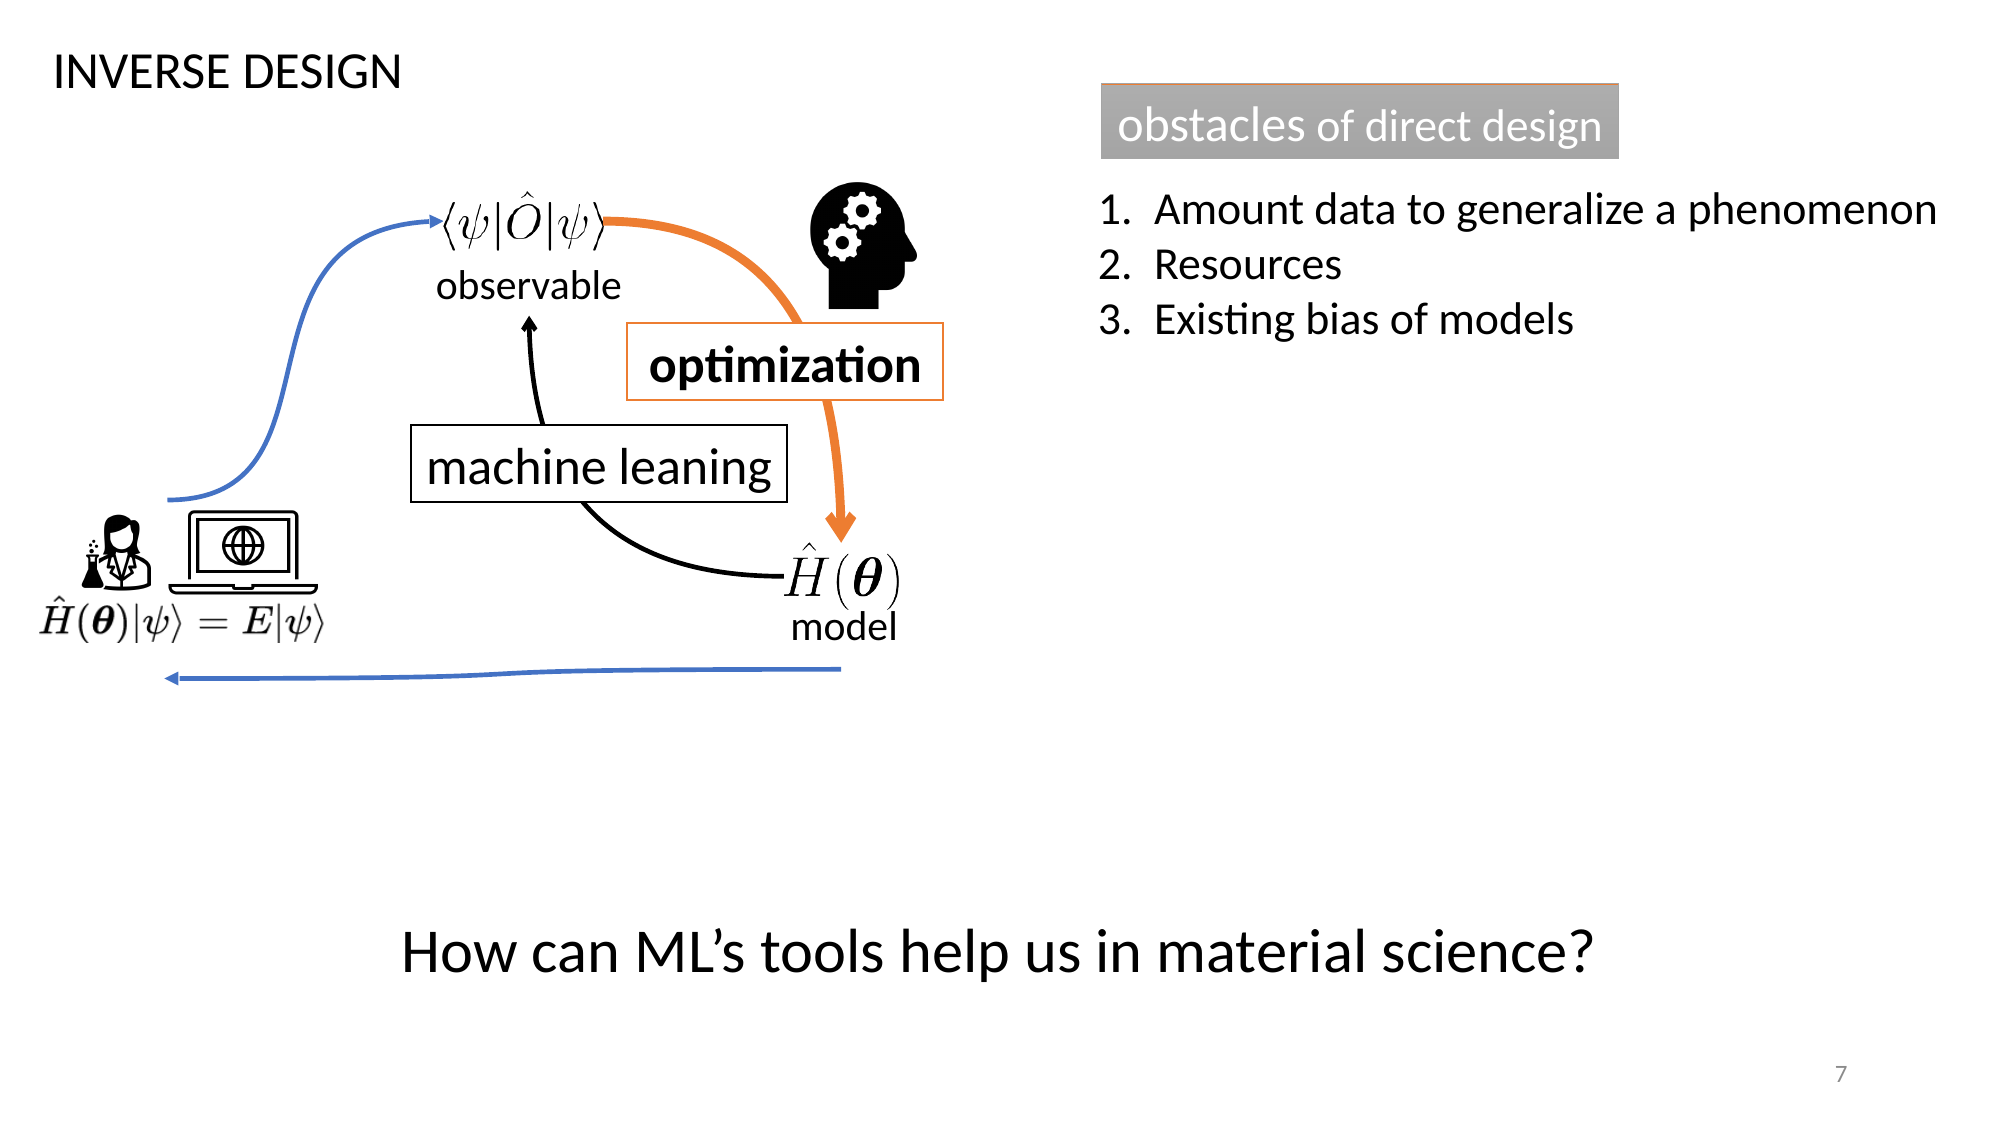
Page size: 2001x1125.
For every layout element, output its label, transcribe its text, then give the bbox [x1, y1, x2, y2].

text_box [561, 262, 884, 501]
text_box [774, 542, 914, 658]
text_box obstacles of direct design [1101, 83, 1619, 159]
text_box How can ML’s tools help us in material science? [386, 902, 498, 993]
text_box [529, 316, 784, 577]
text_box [419, 191, 639, 317]
slide_number 7 [1412, 1042, 1863, 1103]
text_box How can ML’s tools help us in material science? [508, 902, 1614, 993]
text_box machine leaning [410, 424, 498, 503]
text_box optimization [884, 322, 944, 401]
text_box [498, 335, 508, 1013]
text_box INVERSE DESIGN [37, 29, 418, 107]
text_box Amount data to generalize a phenomenon Resources Existing bias of models [1083, 171, 1962, 351]
picture [788, 173, 939, 324]
text_box machine leaning [508, 424, 529, 503]
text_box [38, 478, 328, 653]
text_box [167, 221, 444, 500]
